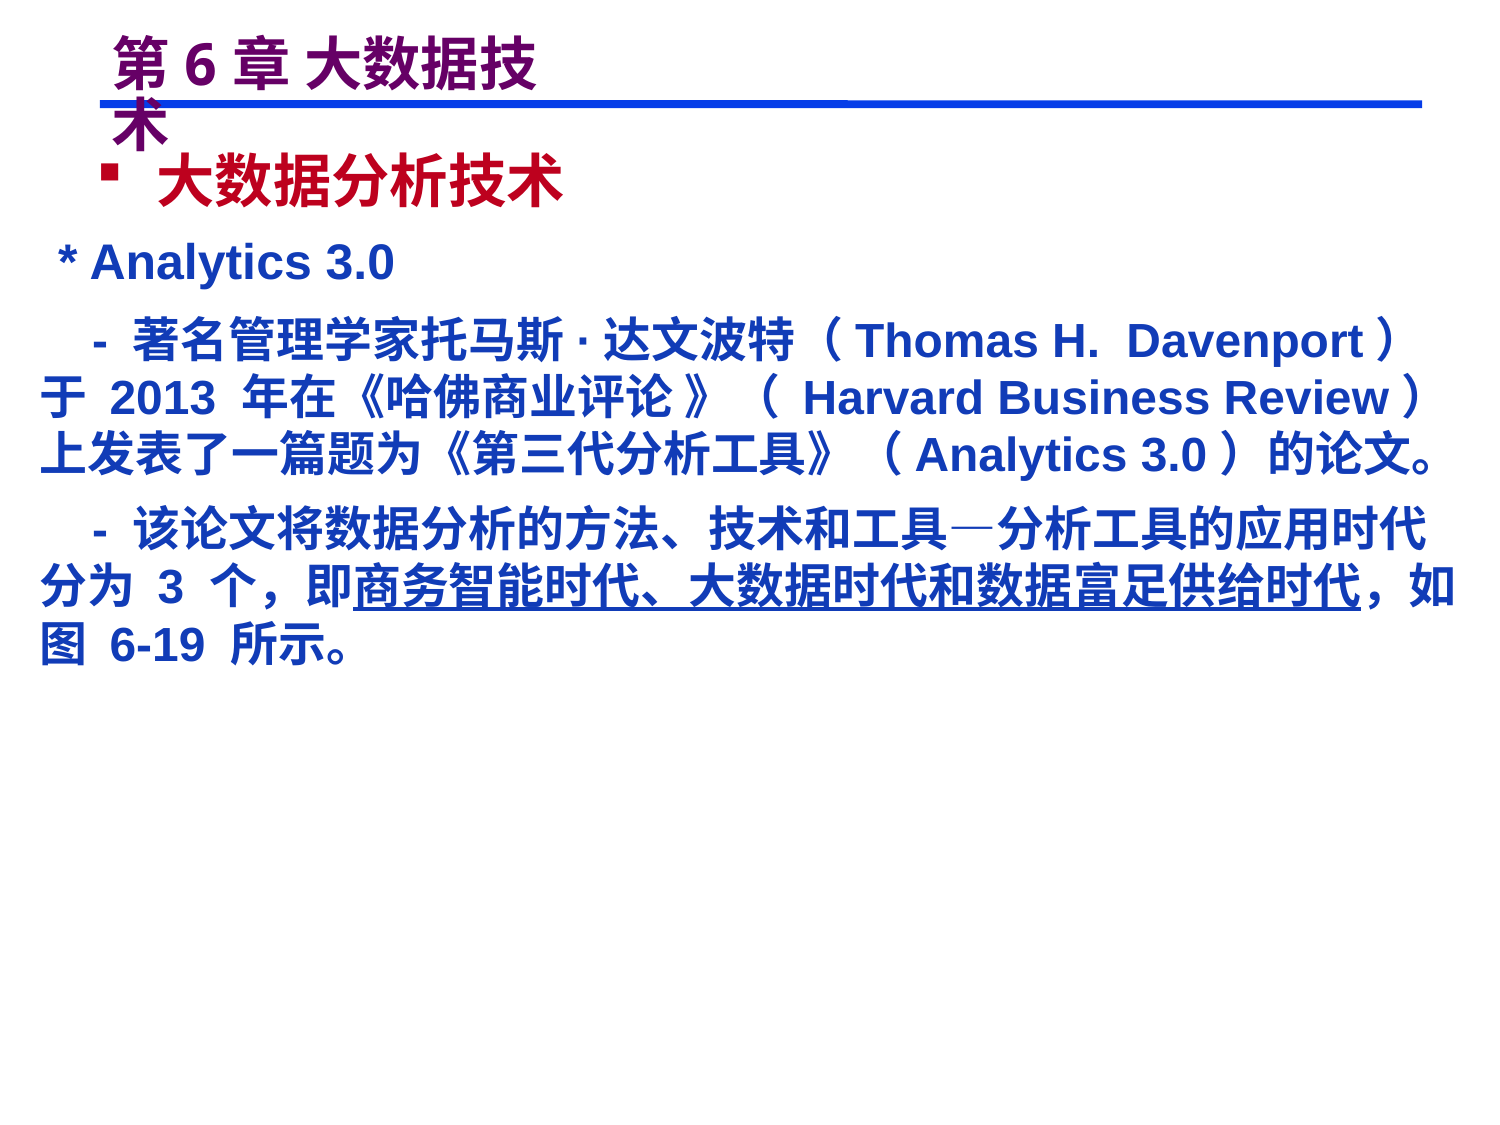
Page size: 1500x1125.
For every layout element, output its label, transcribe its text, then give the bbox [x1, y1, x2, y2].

title 第6章 大数据技术 [100, 32, 593, 136]
text_box * Analytics 3.0 [15, 221, 1173, 289]
text_box - 著名管理学家托马斯·达文波特（Thomas H. Davenport）于 2013 年在《哈佛商业评论 》（ Harvard Business Review）上发表了一篇题为《第三代分析工具》（Analytics 3.0）的论文。 - 该论文将数据分析的方法、技术和工具—分析工具的应用时代分为 3 个，即商务智能时代、大数据时代和数据富足供给时代，如图 6-19 所示。 [24, 301, 1480, 685]
text_box 大数据分析技术 [81, 136, 942, 219]
